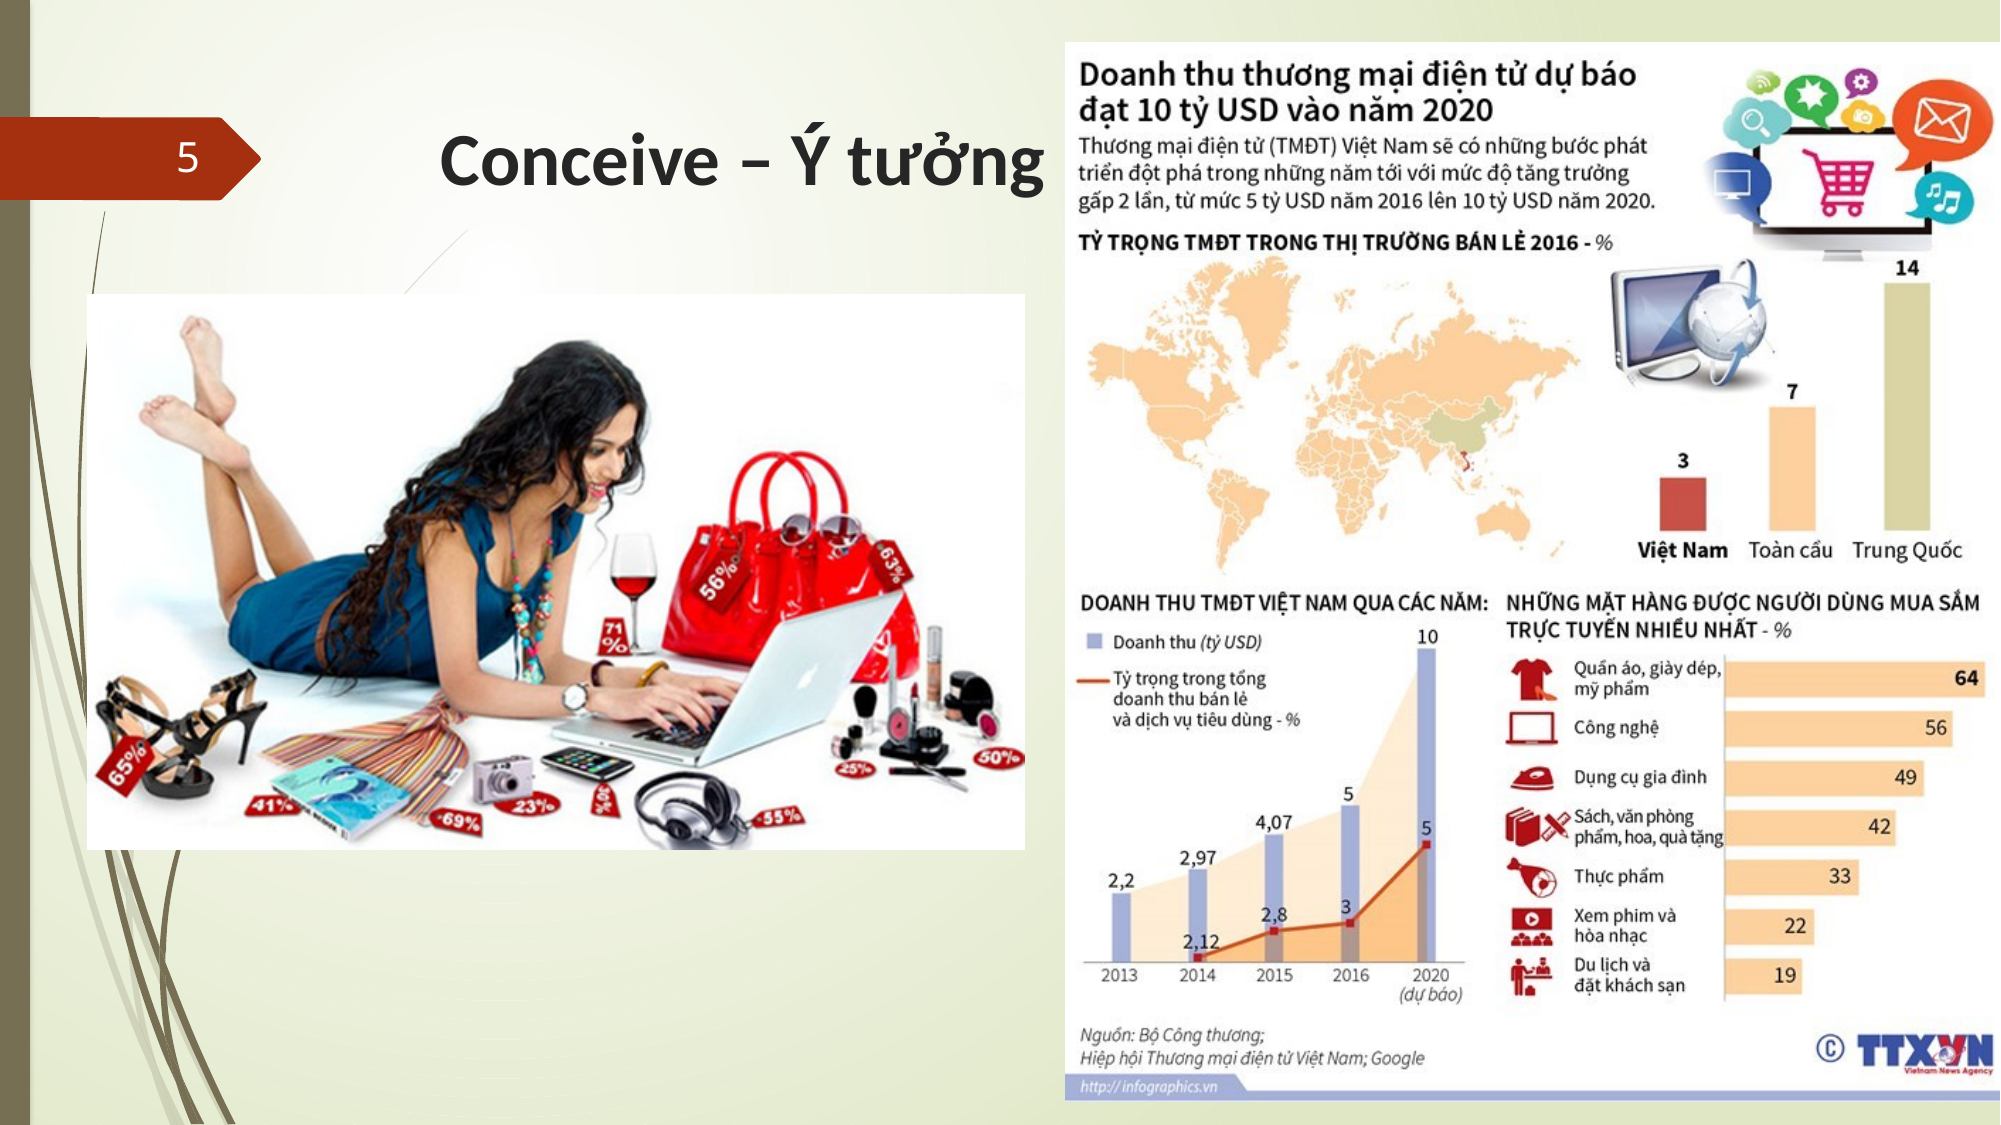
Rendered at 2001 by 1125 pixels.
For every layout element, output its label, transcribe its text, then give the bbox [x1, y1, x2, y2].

title Conceive – Ý tưởng [425, 102, 1060, 313]
picture [86, 294, 1025, 850]
picture [1065, 42, 2000, 1102]
slide_number 5 [87, 129, 216, 190]
